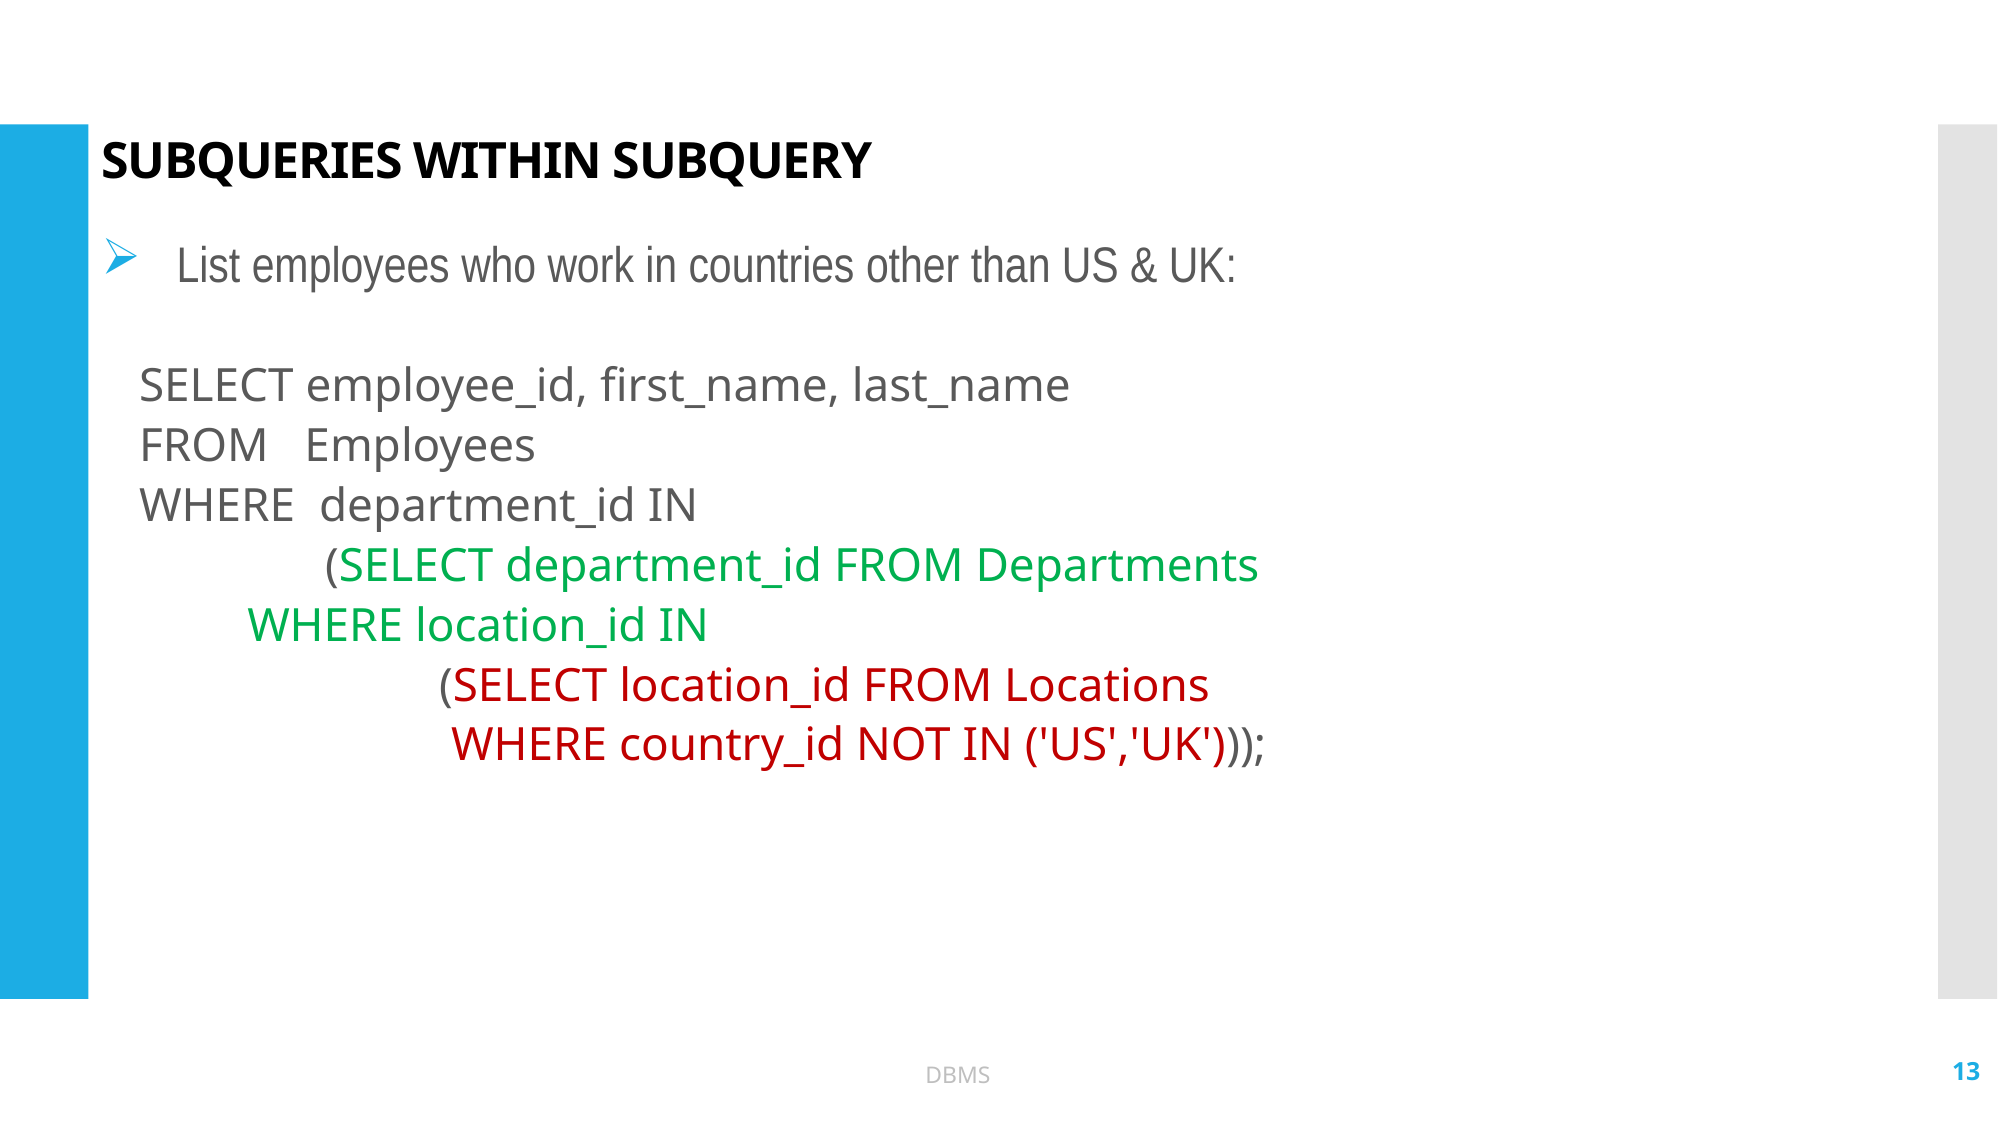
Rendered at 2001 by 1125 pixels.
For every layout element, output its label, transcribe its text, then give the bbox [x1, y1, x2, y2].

list List employees who work in countries other than US & UK: SELECT employee_id, first_name, last_name FROM Employees WHERE department_id IN (SELECT department_id FROM Departments WHERE location_id IN (SELECT location_id FROM Locations WHERE country_id NOT IN ('US','UK'))); [86, 231, 1830, 1036]
title SUBQUERIES WITHIN SUBQUERY [86, 128, 1653, 189]
footer DBMS [473, 1046, 1443, 1107]
slide_number 13 [1744, 1042, 1996, 1103]
